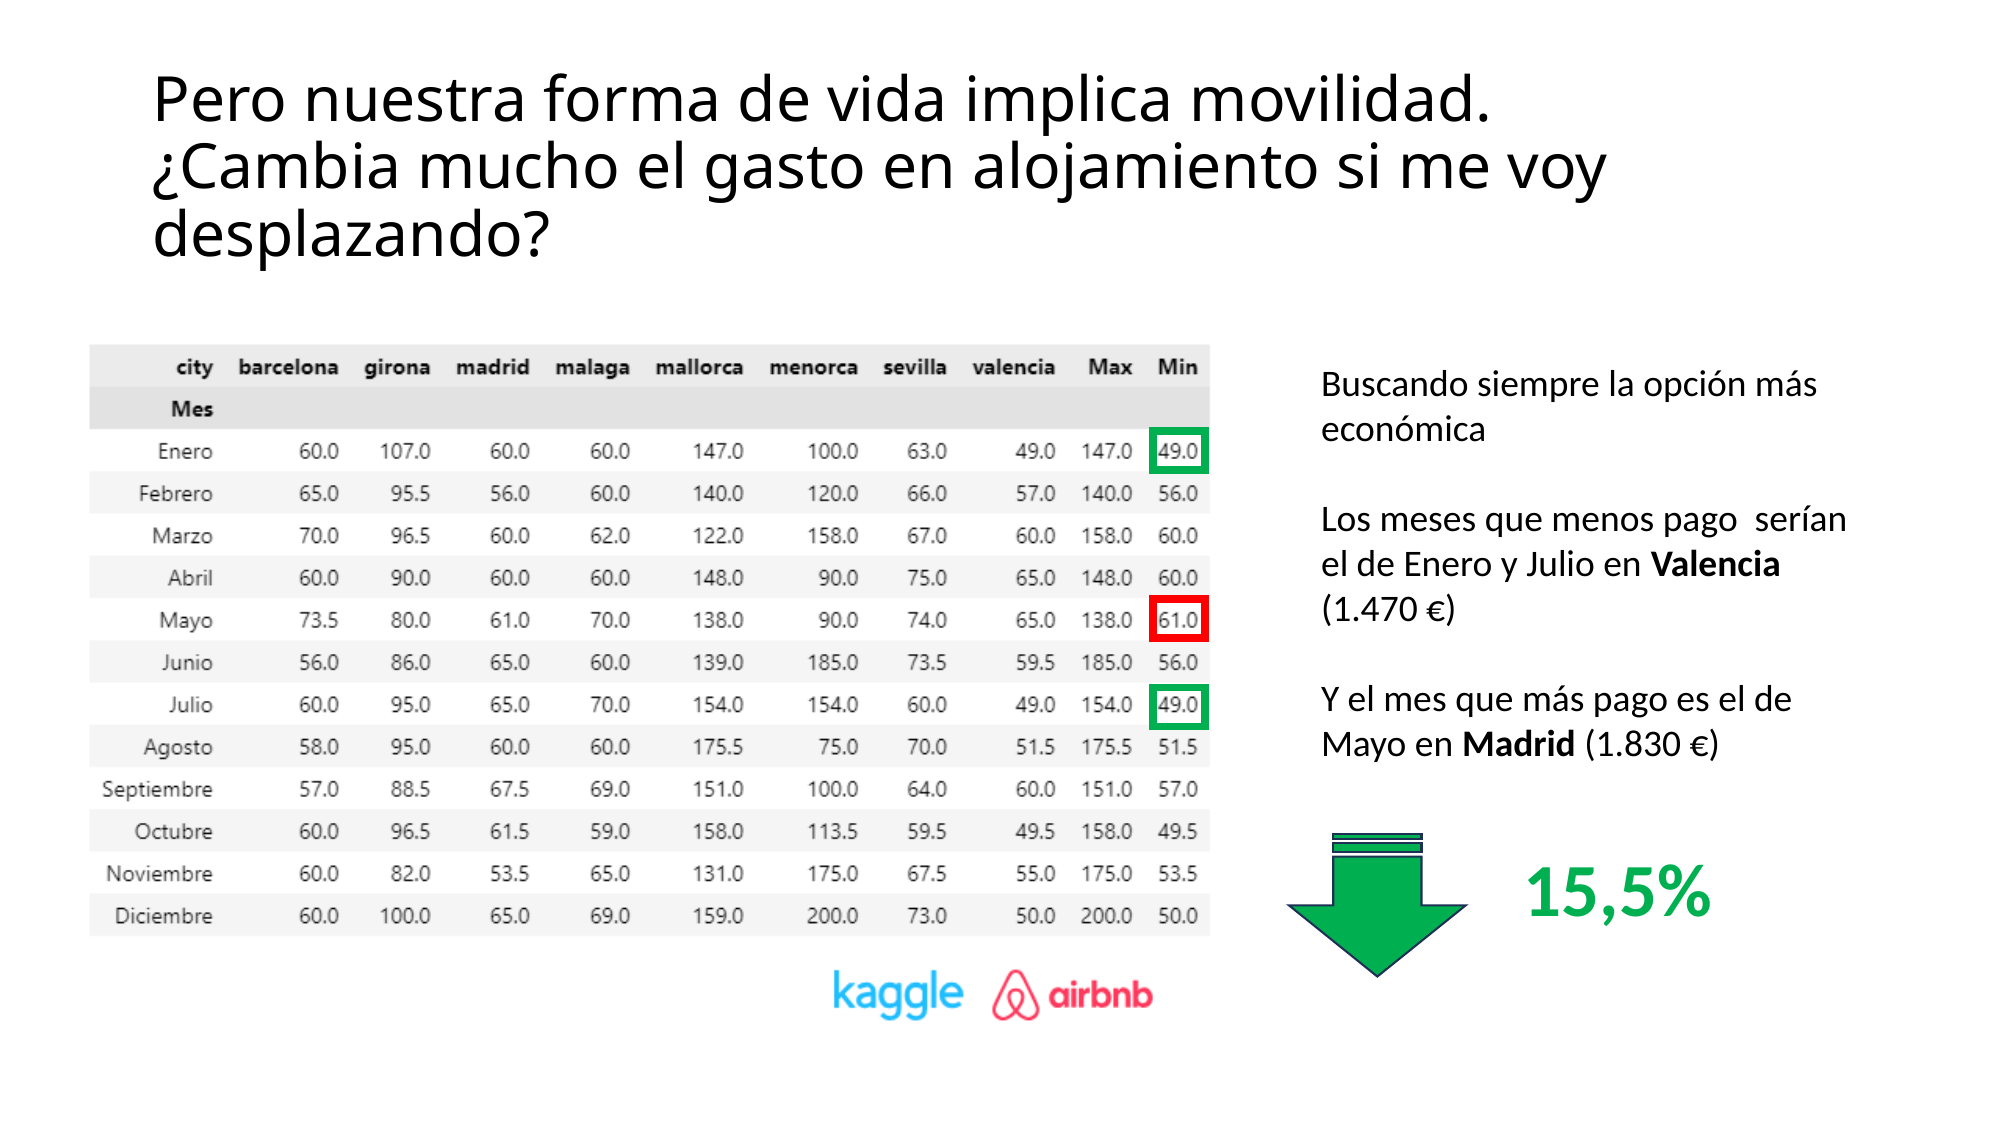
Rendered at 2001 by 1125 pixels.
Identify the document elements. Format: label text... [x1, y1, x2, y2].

text_box [1286, 855, 1469, 978]
picture [977, 962, 1164, 1027]
text_box [1332, 842, 1423, 853]
text_box Buscando siempre la opción más económica Los meses que menos pago serían el de Enero y Julio en Valencia (1.470 €) Y el mes que más pago es el de Mayo en Madrid (1.830 €) [1306, 351, 1896, 772]
text_box [1332, 833, 1423, 840]
picture [825, 961, 970, 1027]
text_box 15,5% [1509, 834, 1761, 940]
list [82, 337, 1218, 944]
title Pero nuestra forma de vida implica movilidad. ¿Cambia mucho el gasto en alojamiento si me voy desplazando? [137, 59, 1863, 278]
